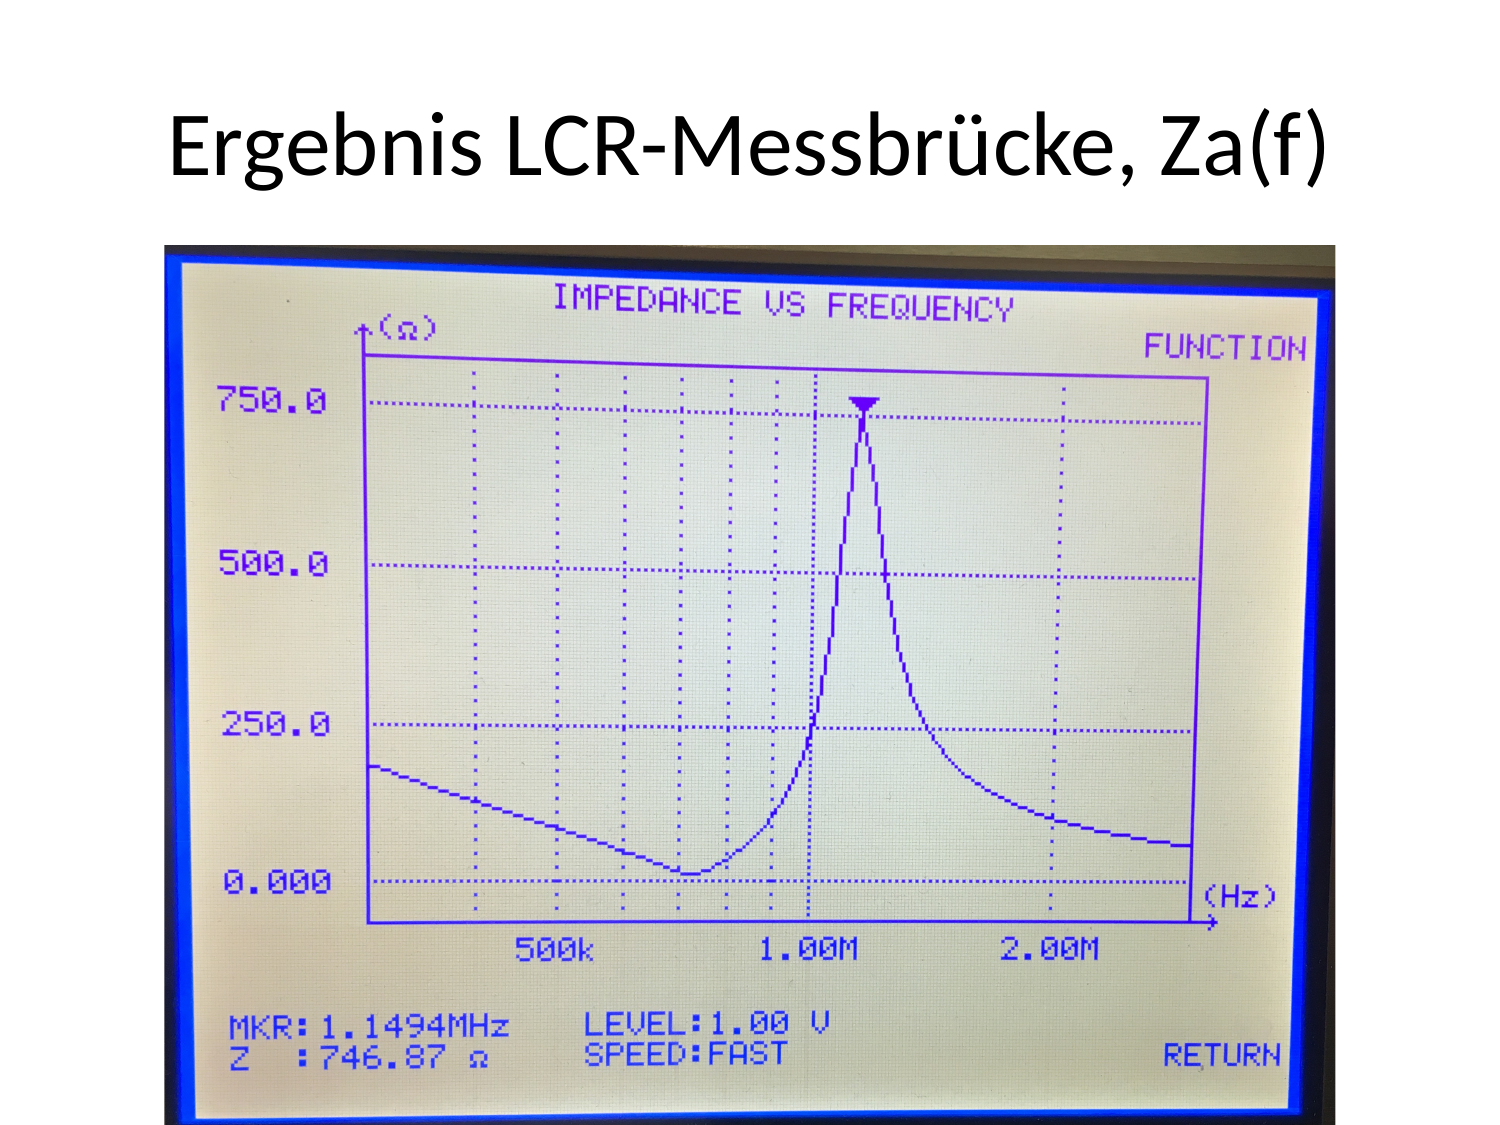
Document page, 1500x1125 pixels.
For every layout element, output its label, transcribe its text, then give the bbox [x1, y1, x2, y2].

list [164, 245, 1336, 1125]
title Ergebnis LCR-Messbrücke, Za(f) [75, 45, 1425, 233]
